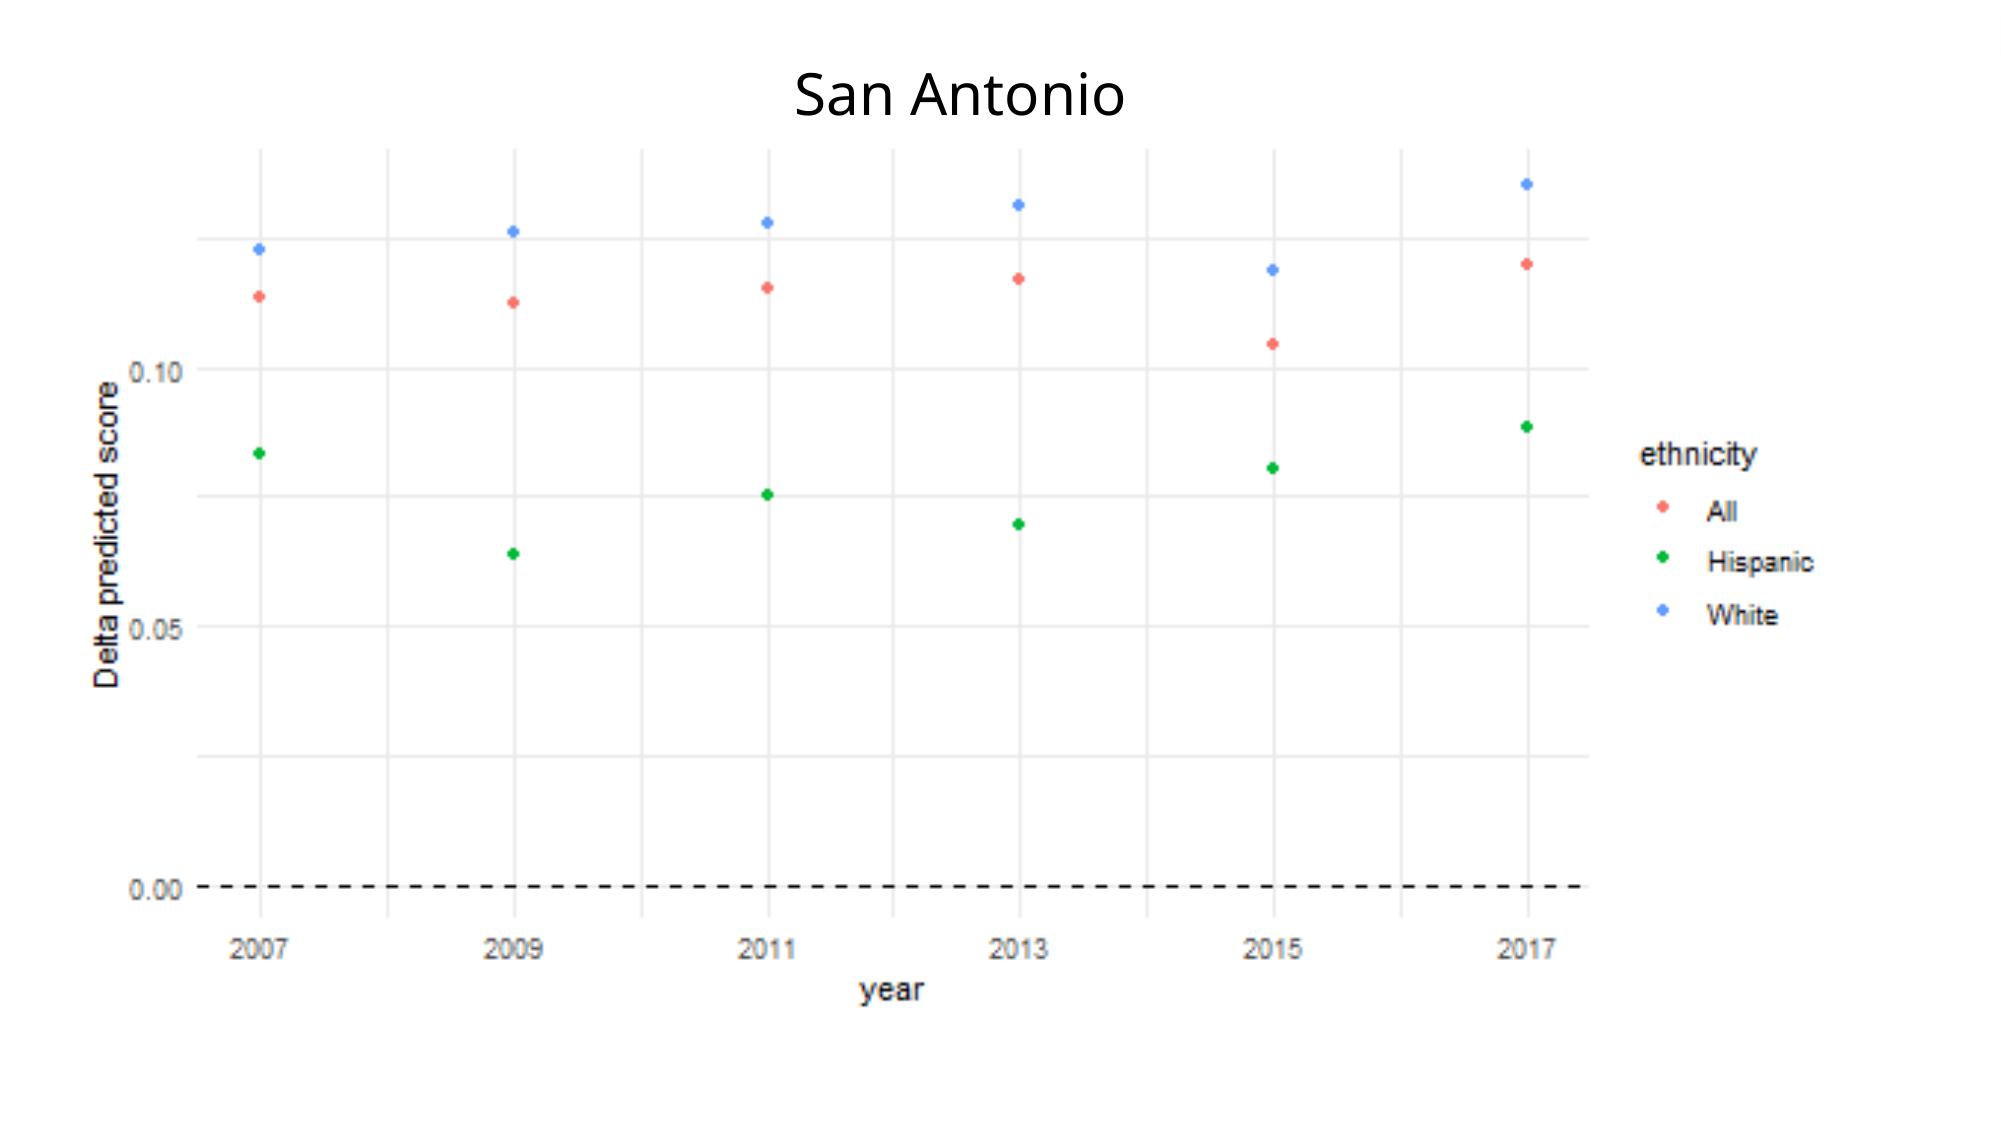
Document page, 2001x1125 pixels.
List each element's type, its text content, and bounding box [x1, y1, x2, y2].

text_box San Antonio [779, 50, 1142, 135]
picture [74, 135, 1847, 1022]
